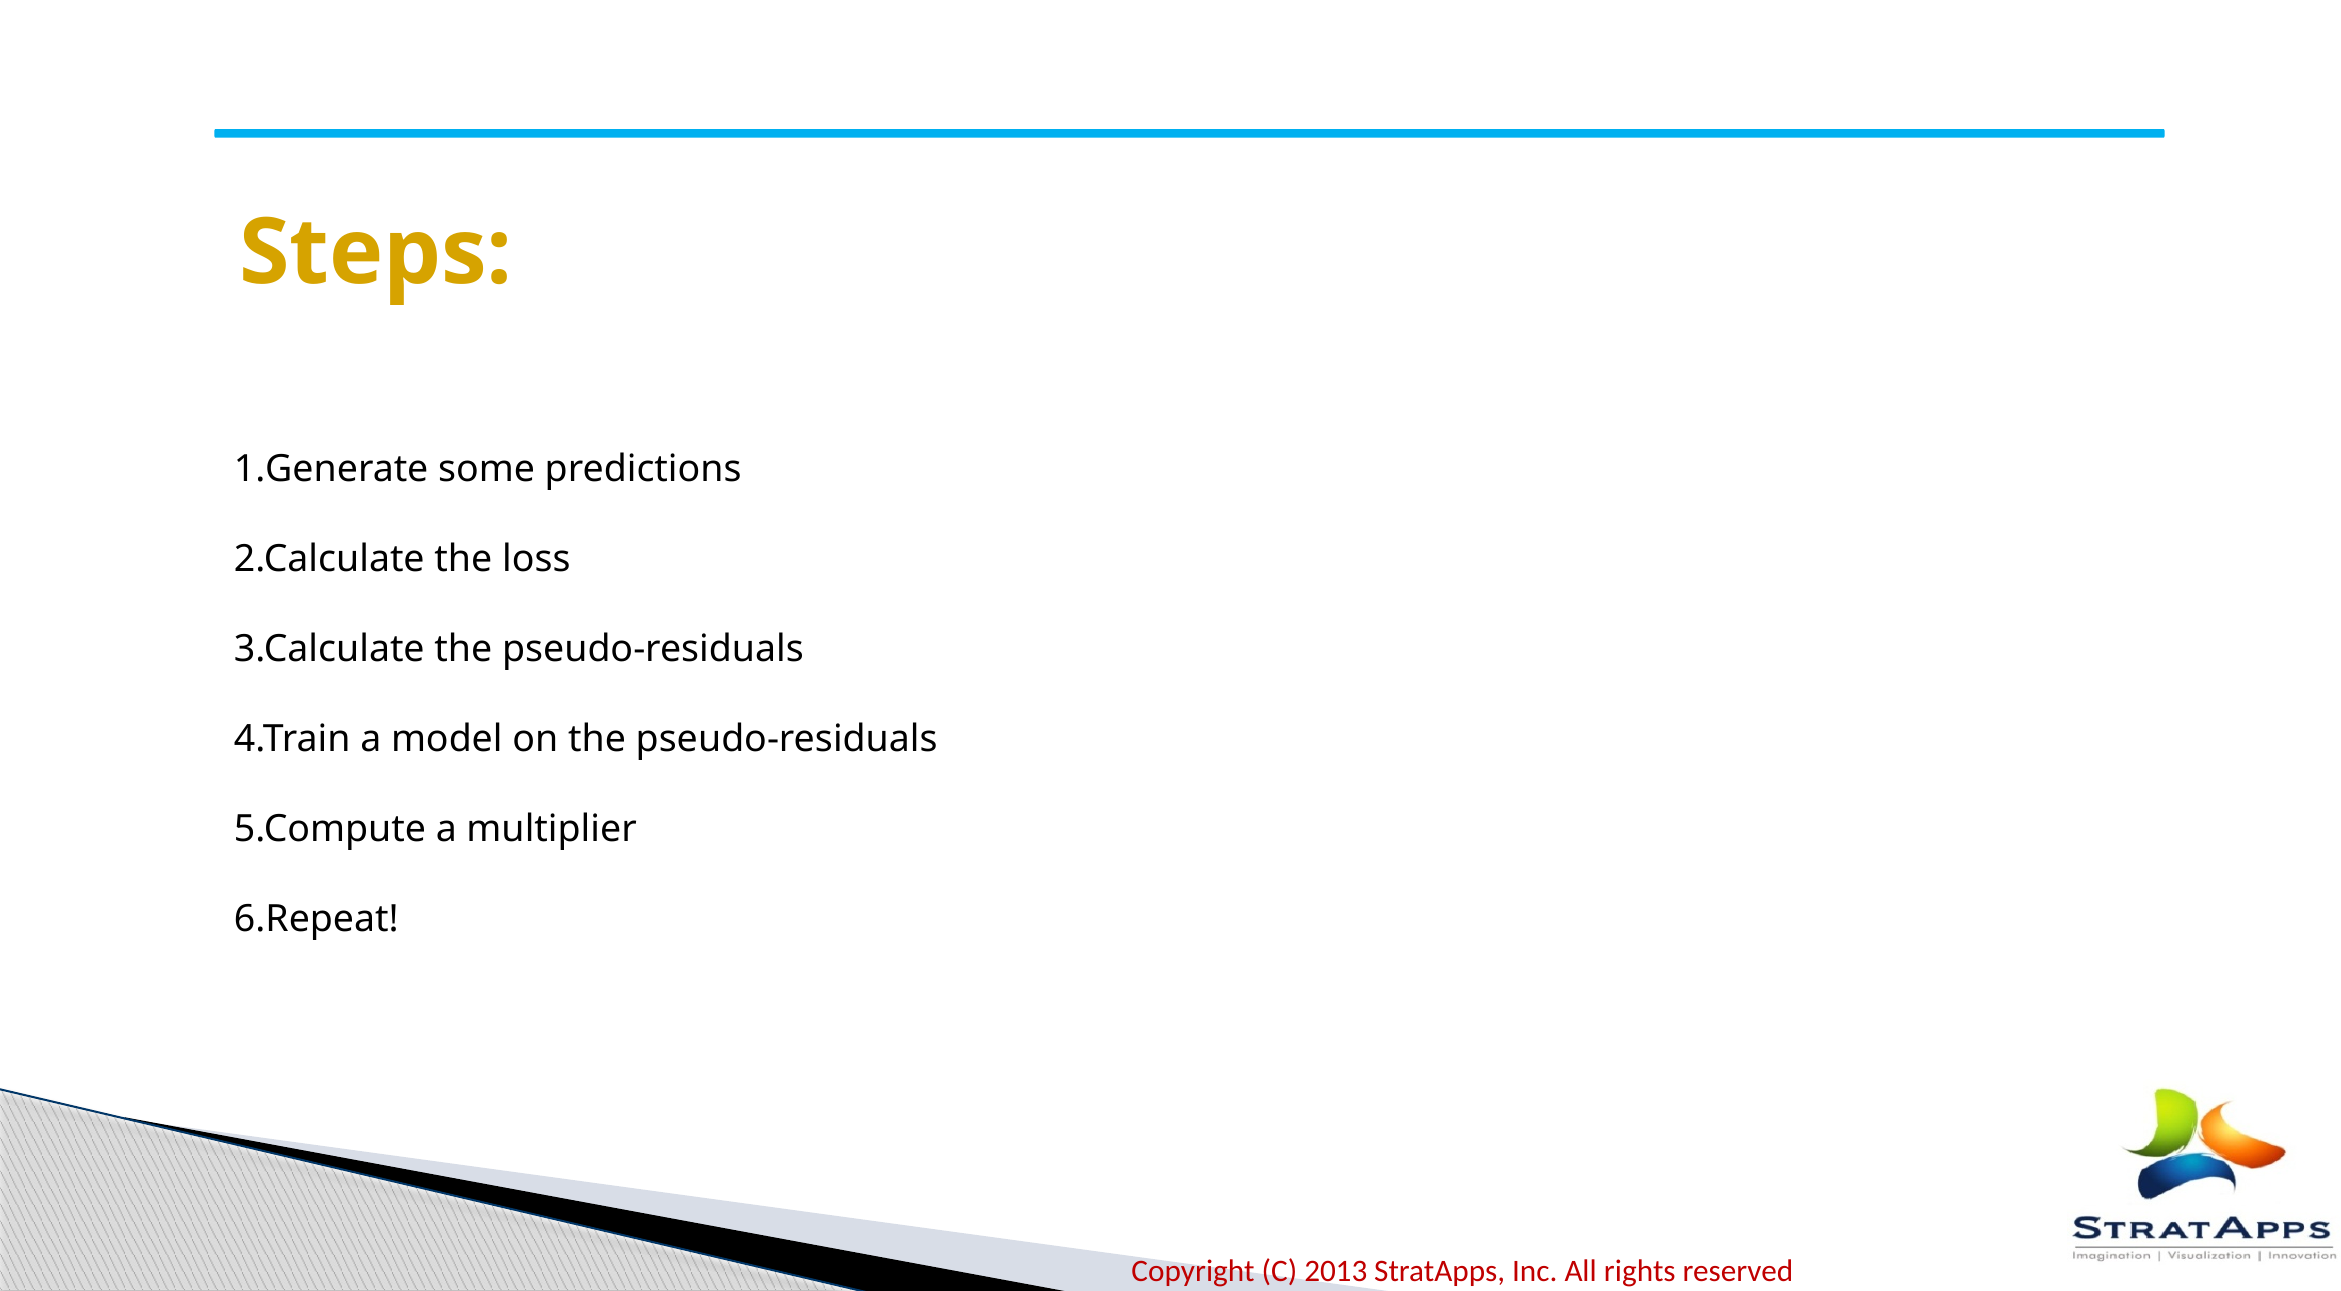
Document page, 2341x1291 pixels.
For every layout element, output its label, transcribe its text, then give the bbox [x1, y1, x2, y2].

title Steps: [219, 156, 977, 337]
picture [2067, 1060, 2341, 1291]
text_box Generate some predictions 2.Calculate the loss 3.Calculate the pseudo-residuals 4.Train a model on the pseudo-residuals 5.Compute a multiplier 6.Repeat! [219, 436, 1940, 946]
